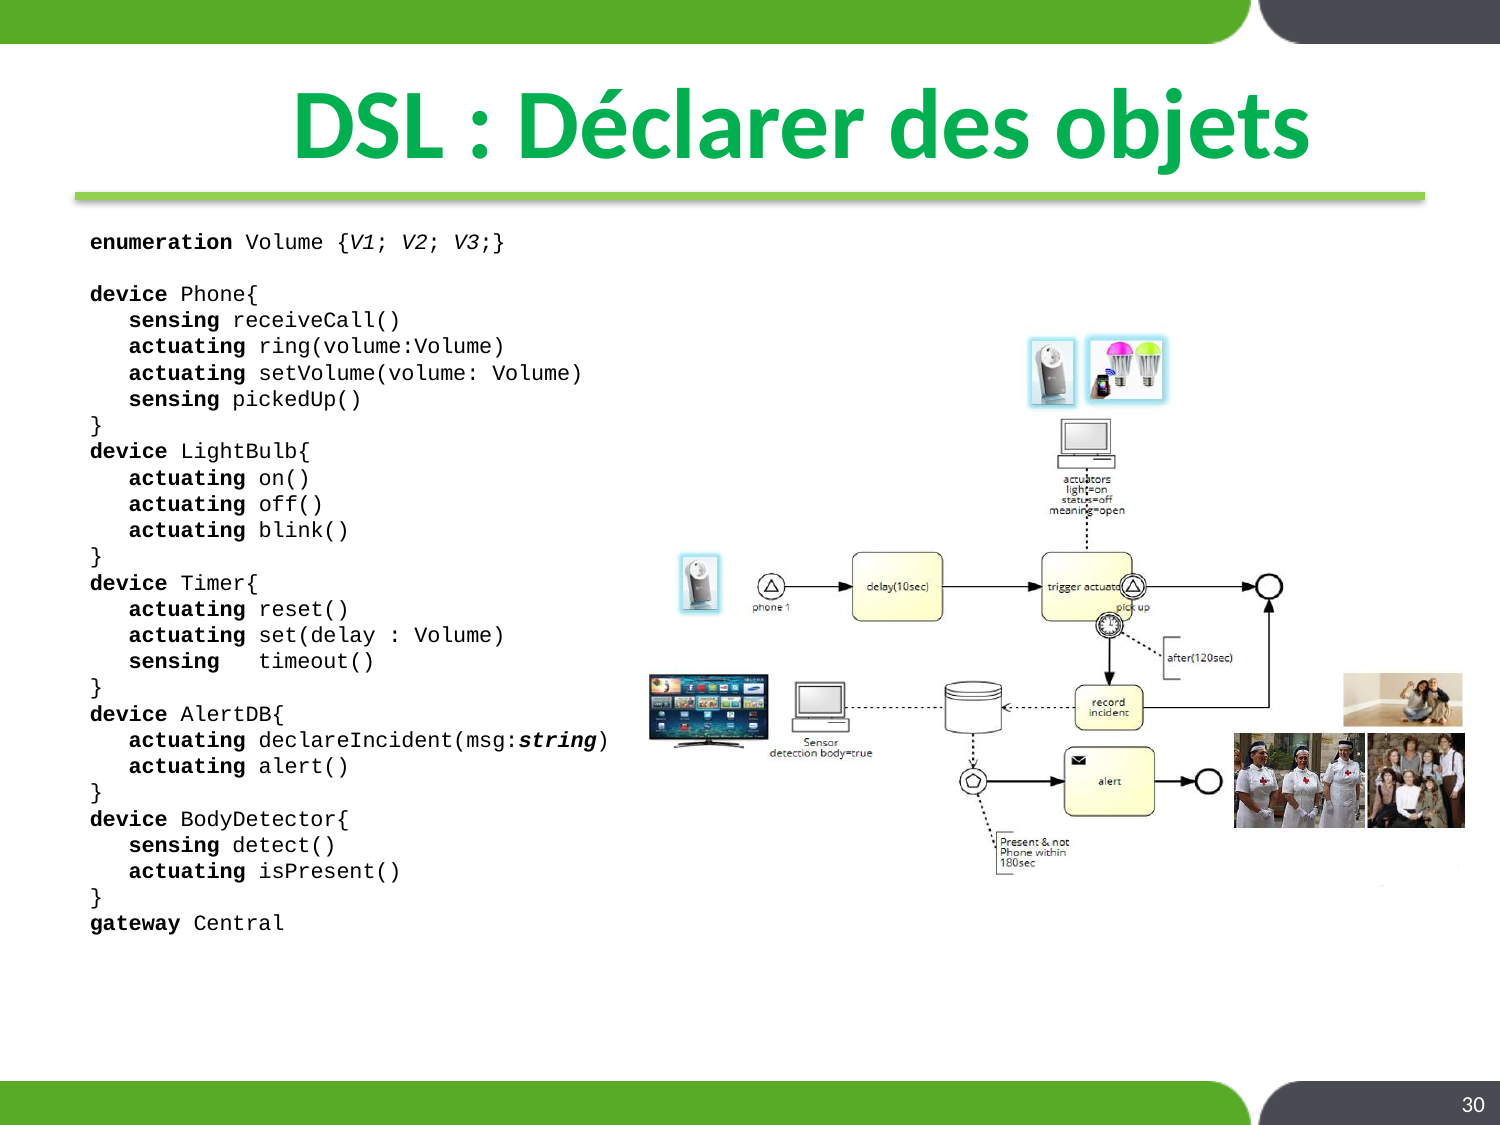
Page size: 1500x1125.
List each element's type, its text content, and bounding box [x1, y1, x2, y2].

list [619, 325, 1473, 893]
slide_number 30 [1267, 1081, 1500, 1125]
text_box enumeration Volume {V1; V2; V3;} device Phone{ sensing receiveCall() actuating ring(volume:Volume) actuating setVolume(volume: Volume) sensing pickedUp() } device LightBulb{ actuating on() actuating off() actuating blink() } device Timer{ actuating reset() actuating set(delay : Volume) sensing timeout() } device AlertDB{ actuating declareIncident(msg:string) actuating alert() } device BodyDetector{ sensing detect() actuating isPresent() } gateway Central [74, 219, 664, 943]
title DSL : Déclarer des objets [75, 50, 1500, 181]
